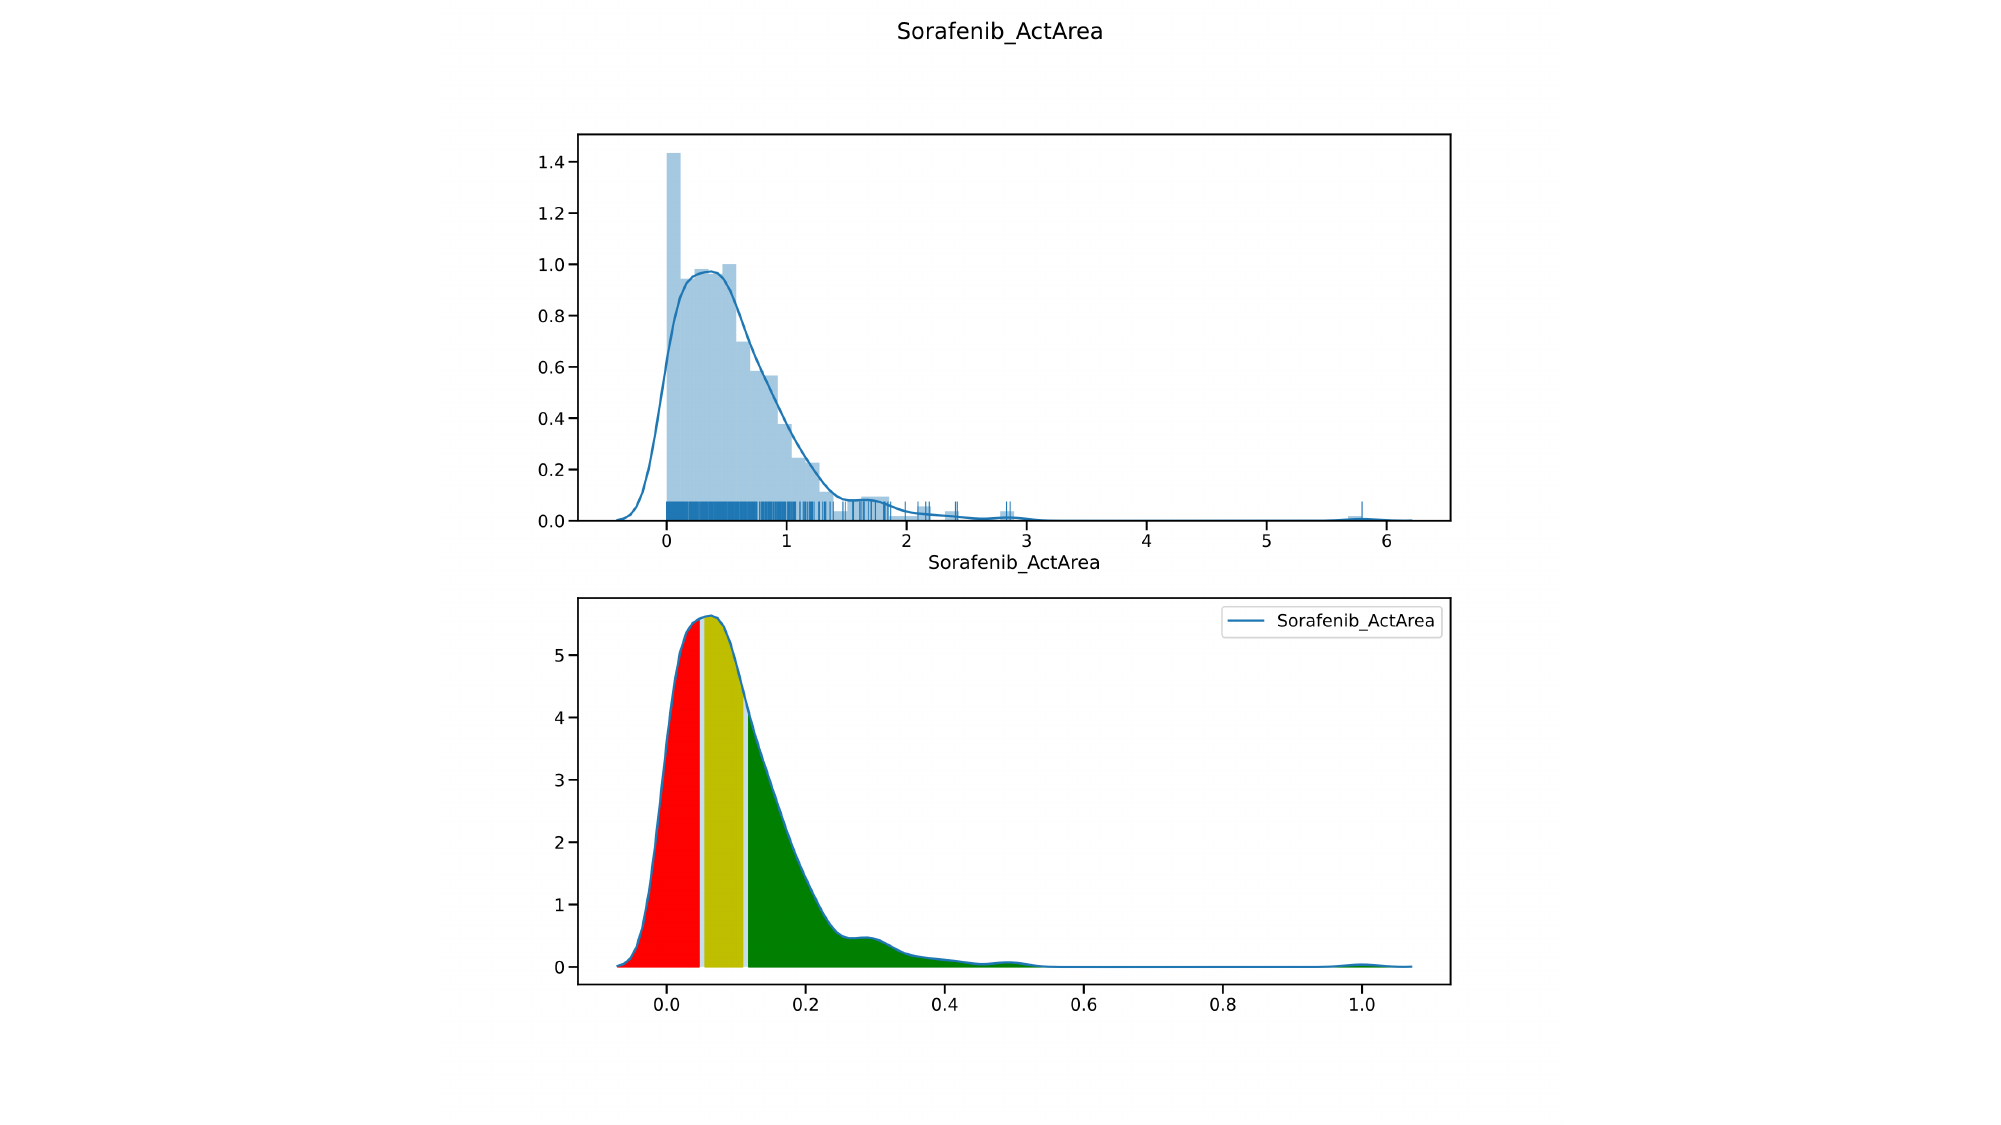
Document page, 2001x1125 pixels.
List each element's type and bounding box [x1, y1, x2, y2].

picture [437, 0, 1563, 1125]
